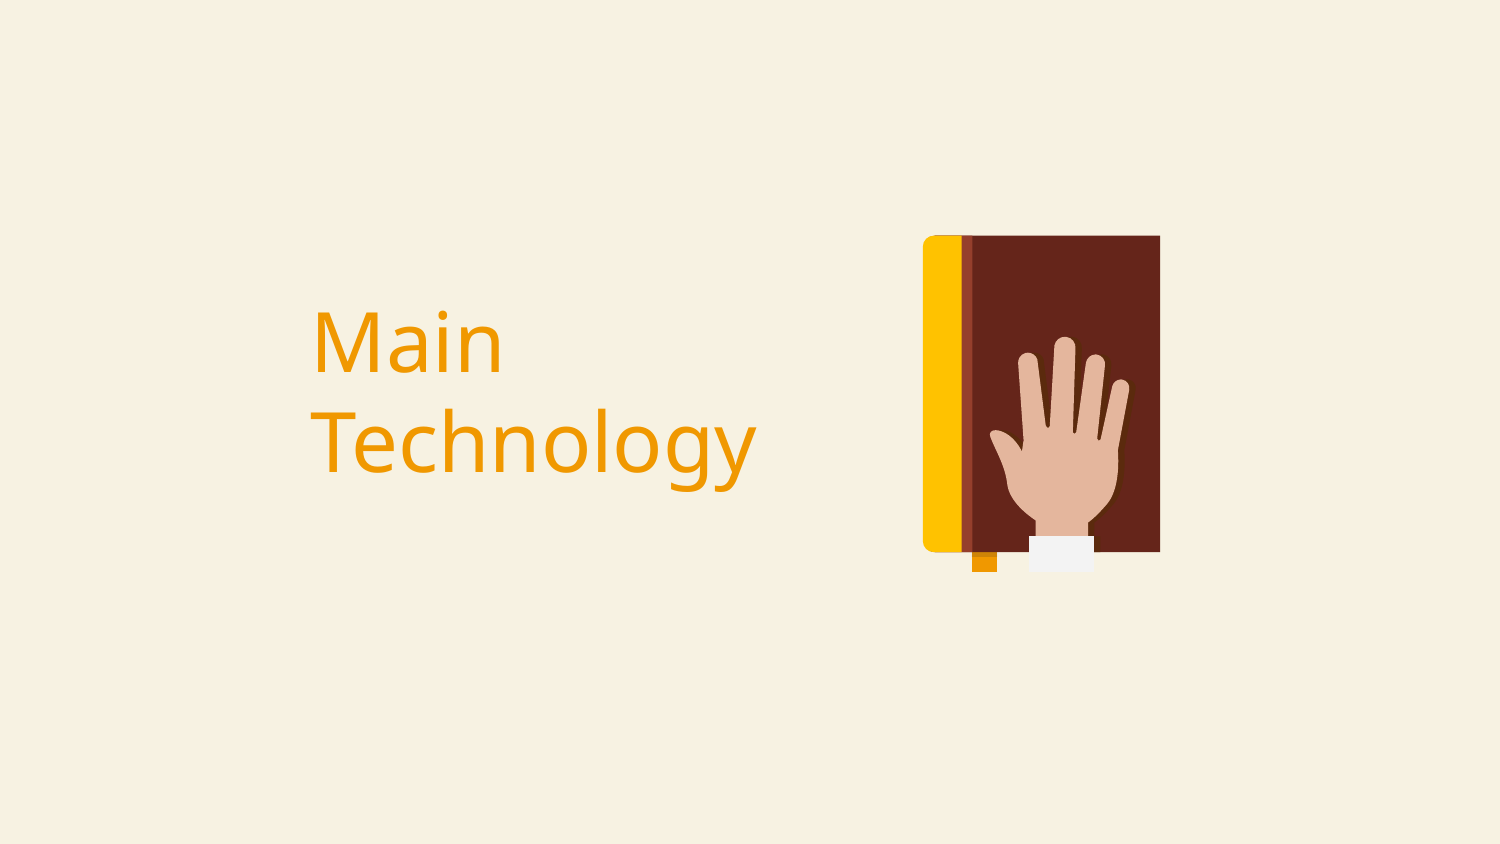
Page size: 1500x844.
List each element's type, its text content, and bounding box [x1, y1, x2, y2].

title Main Technology [295, 317, 917, 432]
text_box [922, 235, 1161, 572]
